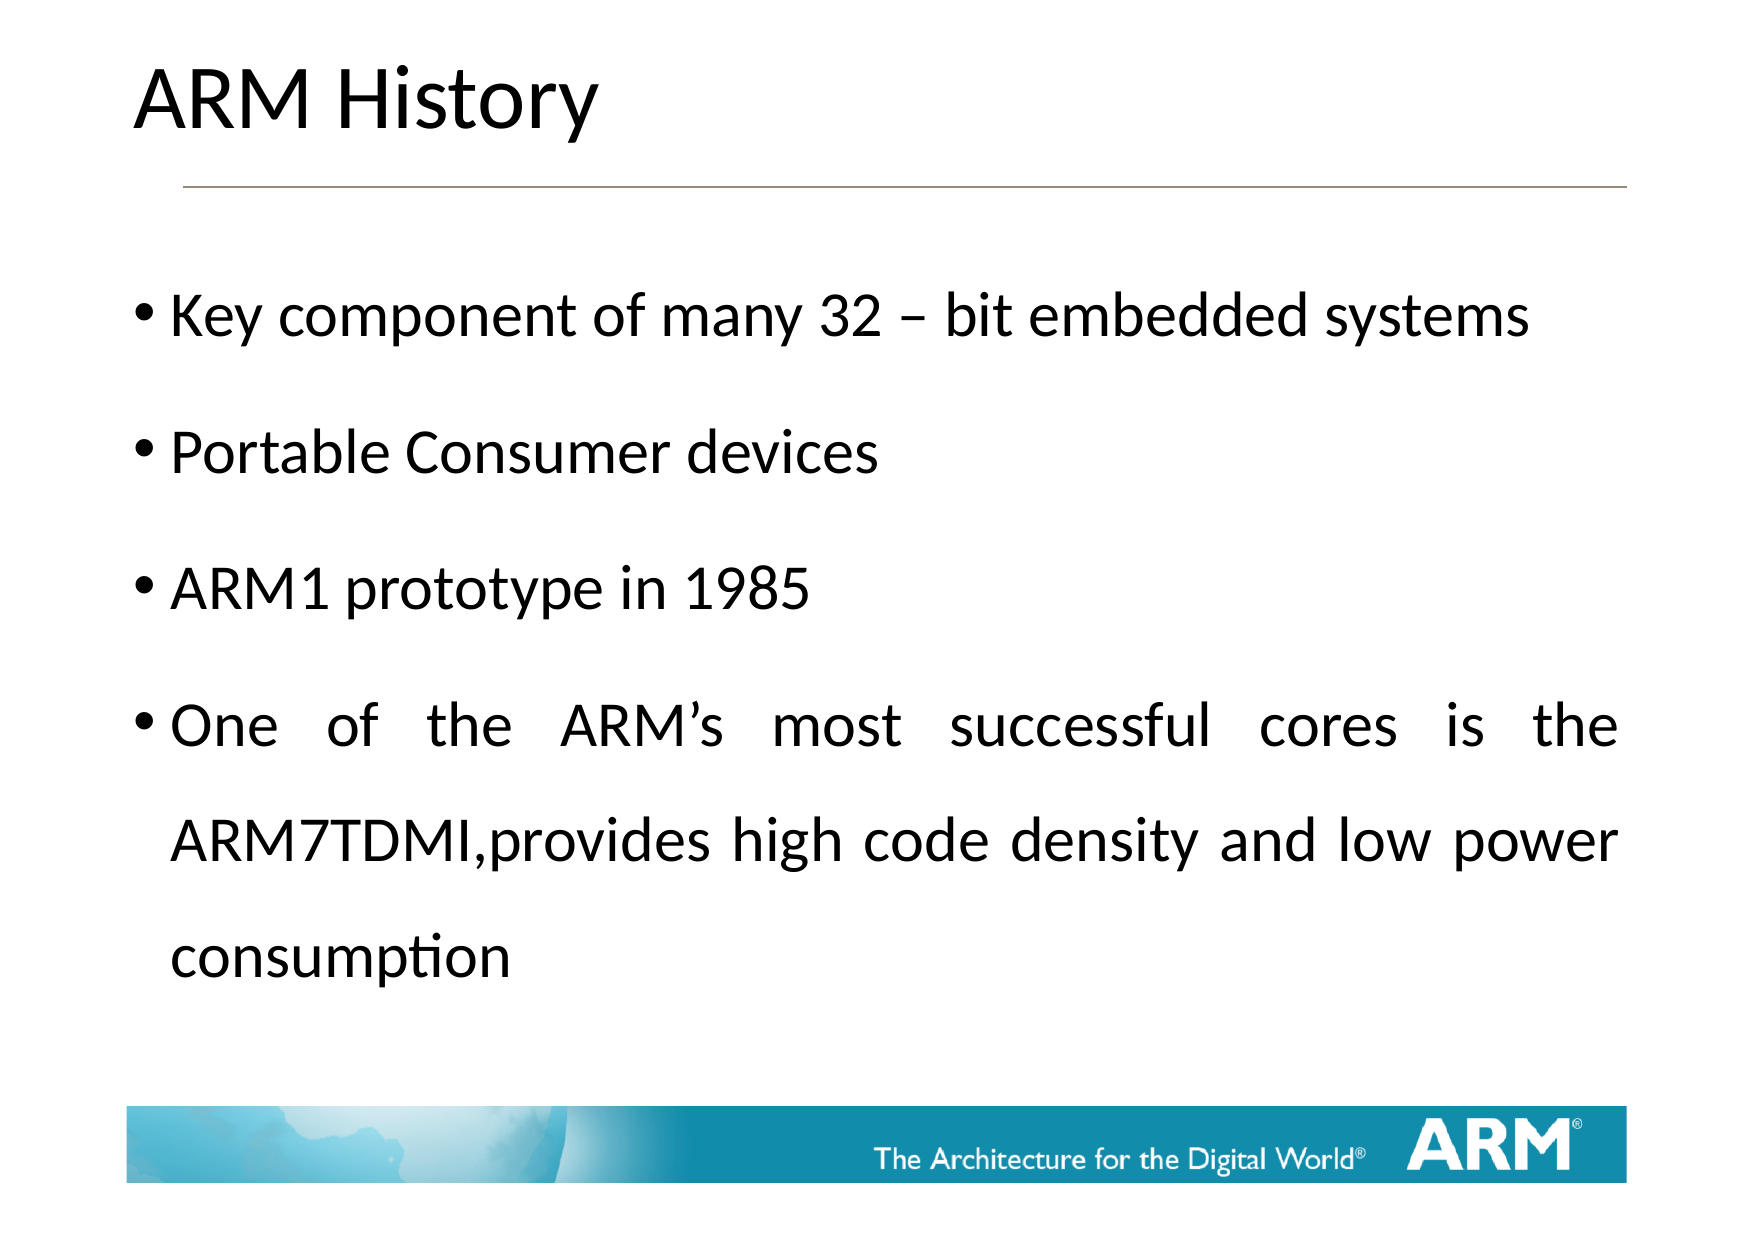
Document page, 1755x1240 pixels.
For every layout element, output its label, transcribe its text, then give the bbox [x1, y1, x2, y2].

title ARM History [133, 49, 1621, 207]
list Key component of many 32 – bit embedded systems Portable Consumer devices ARM1 prototype in 1985 One of the ARM’s most successful cores is the ARM7TDMI,provides high code density and low power consumption [133, 234, 1621, 1053]
picture [126, 1106, 1627, 1183]
